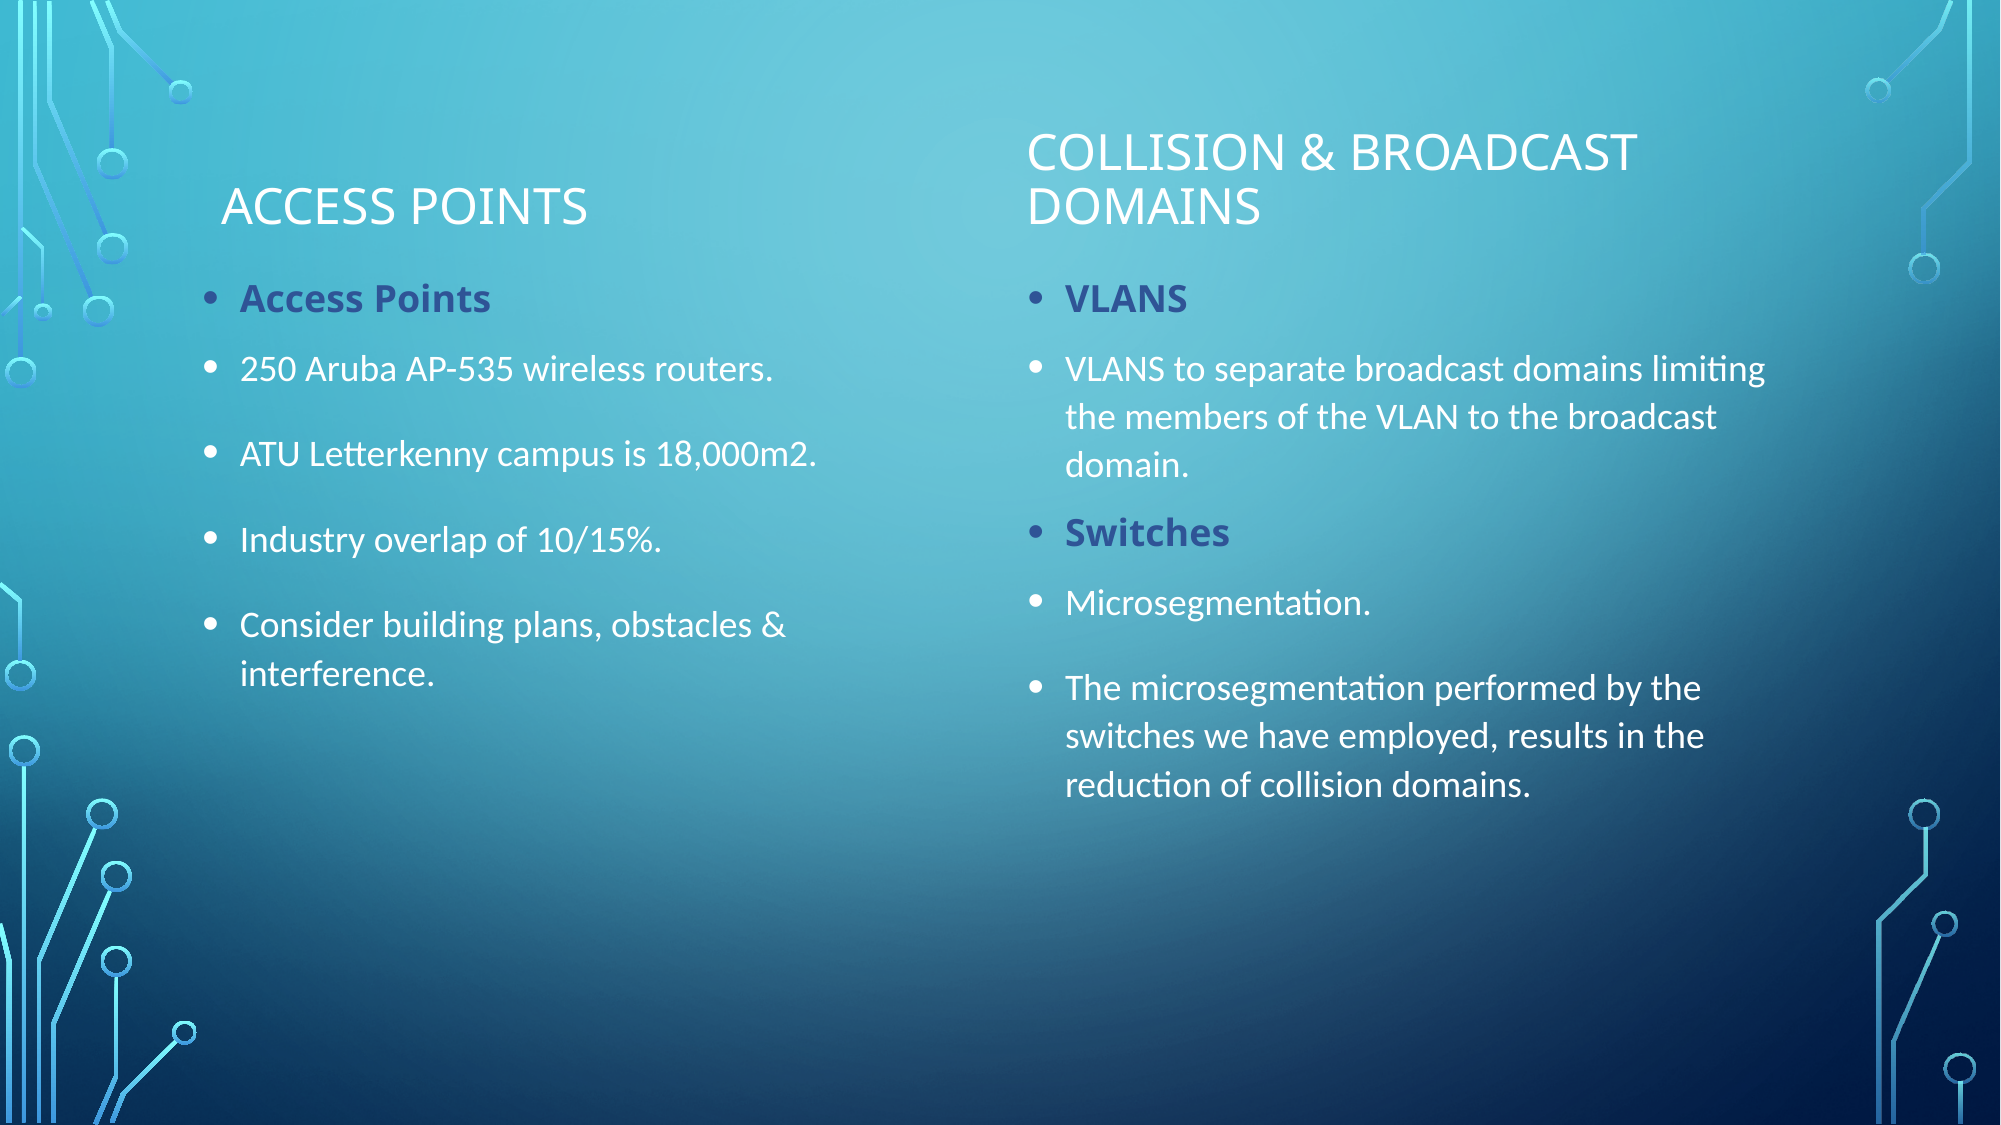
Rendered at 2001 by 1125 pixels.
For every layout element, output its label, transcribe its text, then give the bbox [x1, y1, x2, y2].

list Access points [205, 107, 969, 243]
list Collision & Broadcast Domains [1011, 107, 1813, 243]
list Access Points 250 Aruba AP-535 wireless routers. ATU Letterkenny campus is 18,000m2. Industry overlap of 10/15%. Consider building plans, obstacles & interference. [187, 263, 988, 950]
list VLANS VLANS to separate broadcast domains limiting the members of the VLAN to the broadcast domain. Switches Microsegmentation. The microsegmentation performed by the switches we have employed, results in the reduction of collision domains. [1012, 263, 1813, 950]
